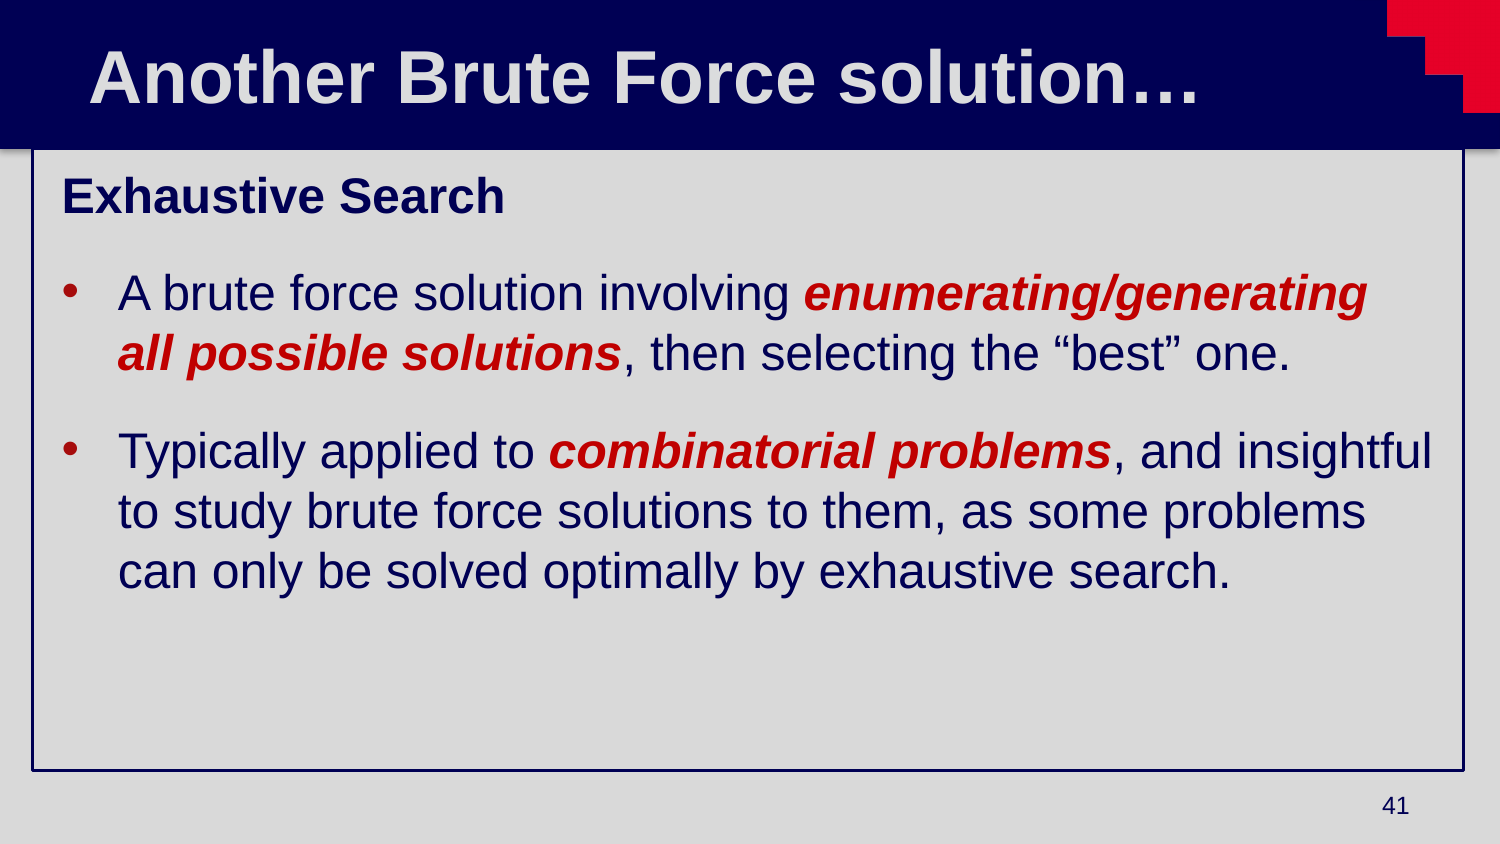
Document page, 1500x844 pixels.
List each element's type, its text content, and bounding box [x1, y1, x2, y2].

slide_number 41 [1074, 782, 1425, 827]
picture [1387, 0, 1500, 113]
list Exhaustive Search A brute force solution involving enumerating/generating all possible solutions, then selecting the “best” one. Typically applied to combinatorial problems, and insightful to study brute force solutions to them, as some problems can only be solved optimally by exhaustive search. [31, 146, 1465, 772]
title Another Brute Force solution… [0, 0, 1356, 150]
